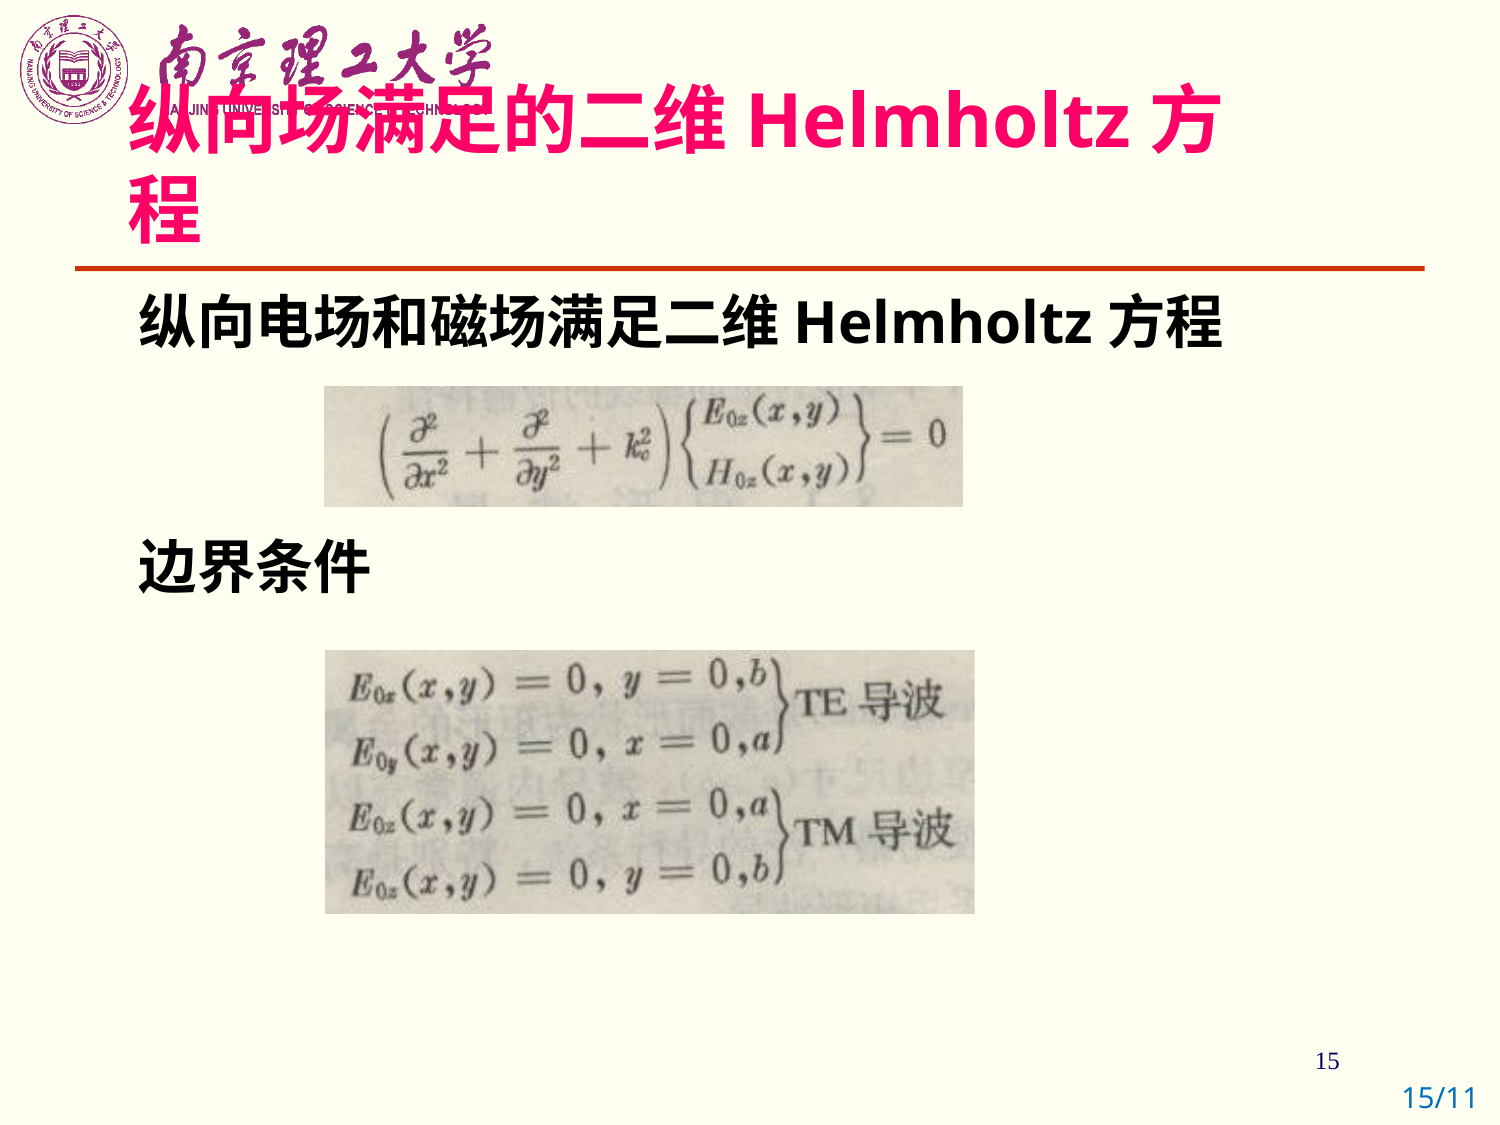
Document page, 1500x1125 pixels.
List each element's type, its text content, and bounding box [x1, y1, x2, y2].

title 纵向场满足的二维Helmholtz方程 [112, 99, 1275, 225]
slide_number 15/11 [1144, 1069, 1495, 1125]
picture [17, 15, 491, 126]
list 纵向电场和磁场满足二维Helmholtz方程 边界条件 [123, 196, 1399, 909]
picture [324, 386, 963, 508]
picture [324, 649, 975, 914]
